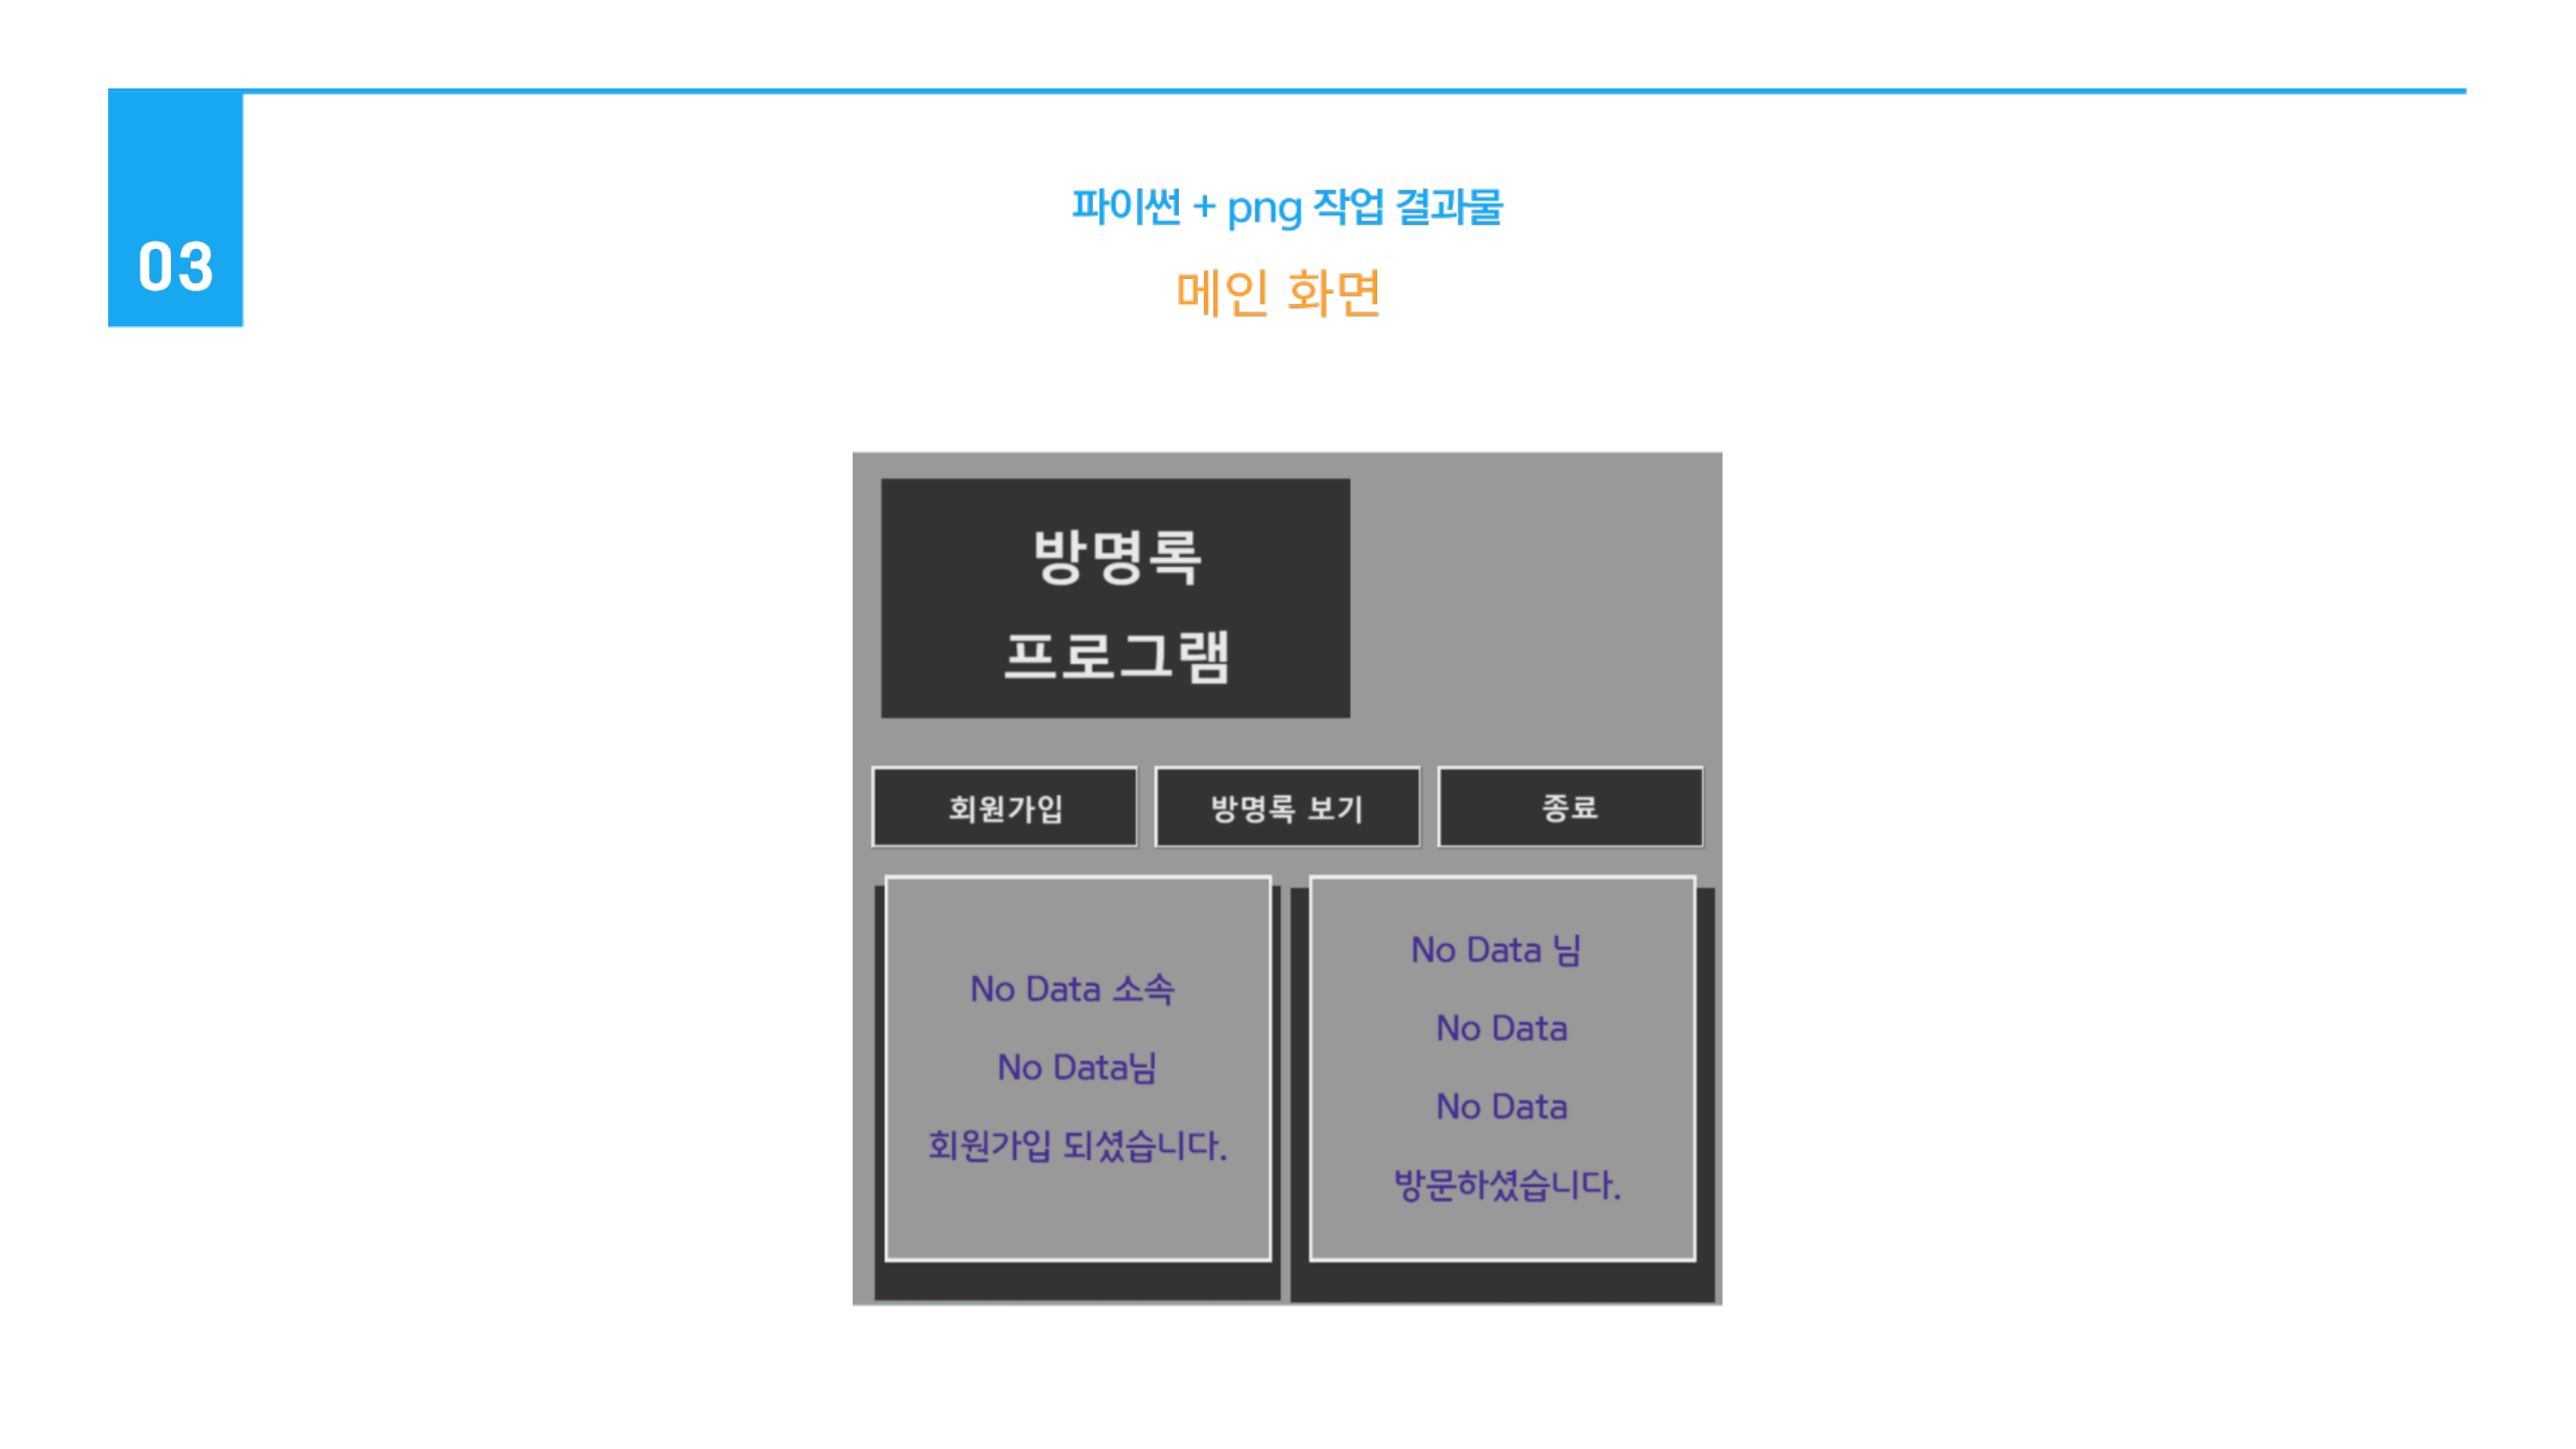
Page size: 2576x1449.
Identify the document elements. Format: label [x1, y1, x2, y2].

text_box [108, 88, 2467, 94]
picture [1052, 165, 1546, 379]
text_box [853, 450, 1723, 1307]
picture [100, 209, 279, 349]
text_box [108, 92, 244, 208]
